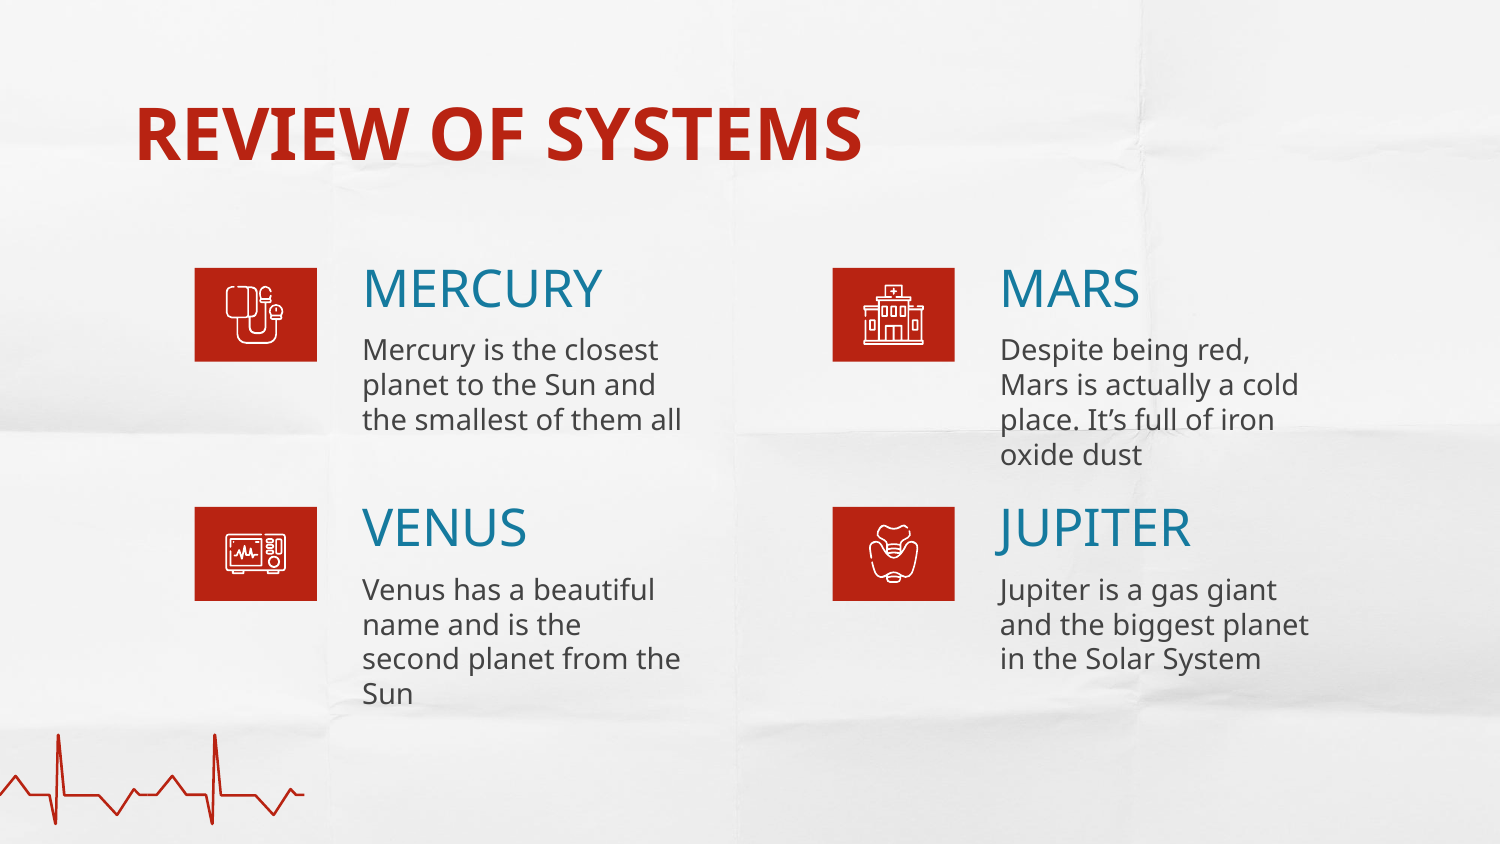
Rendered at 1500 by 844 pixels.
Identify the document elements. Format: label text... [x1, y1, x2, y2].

subtitle JUPITER [984, 485, 1340, 555]
subtitle Despite being red, Mars is actually a cold place. It’s full of iron oxide dust [984, 316, 1340, 434]
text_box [225, 285, 286, 344]
text_box [869, 524, 919, 583]
text_box [832, 267, 955, 362]
text_box [832, 506, 955, 601]
subtitle Jupiter is a gas giant and the biggest planet in the Solar System [984, 555, 1340, 673]
subtitle Venus has a beautiful name and is the second planet from the Sun [347, 555, 702, 673]
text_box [225, 533, 287, 575]
text_box [194, 267, 317, 362]
subtitle VENUS [347, 485, 702, 555]
subtitle MARS [984, 246, 1340, 316]
subtitle MERCURY [347, 246, 702, 316]
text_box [863, 284, 925, 346]
text_box [194, 506, 317, 601]
text_box Mercury is the smallest planet of them all [0, 0, 1500, 844]
subtitle Mercury is the closest planet to the Sun and the smallest of them all [347, 316, 702, 434]
title REVIEW OF SYSTEMS [118, 72, 1382, 167]
